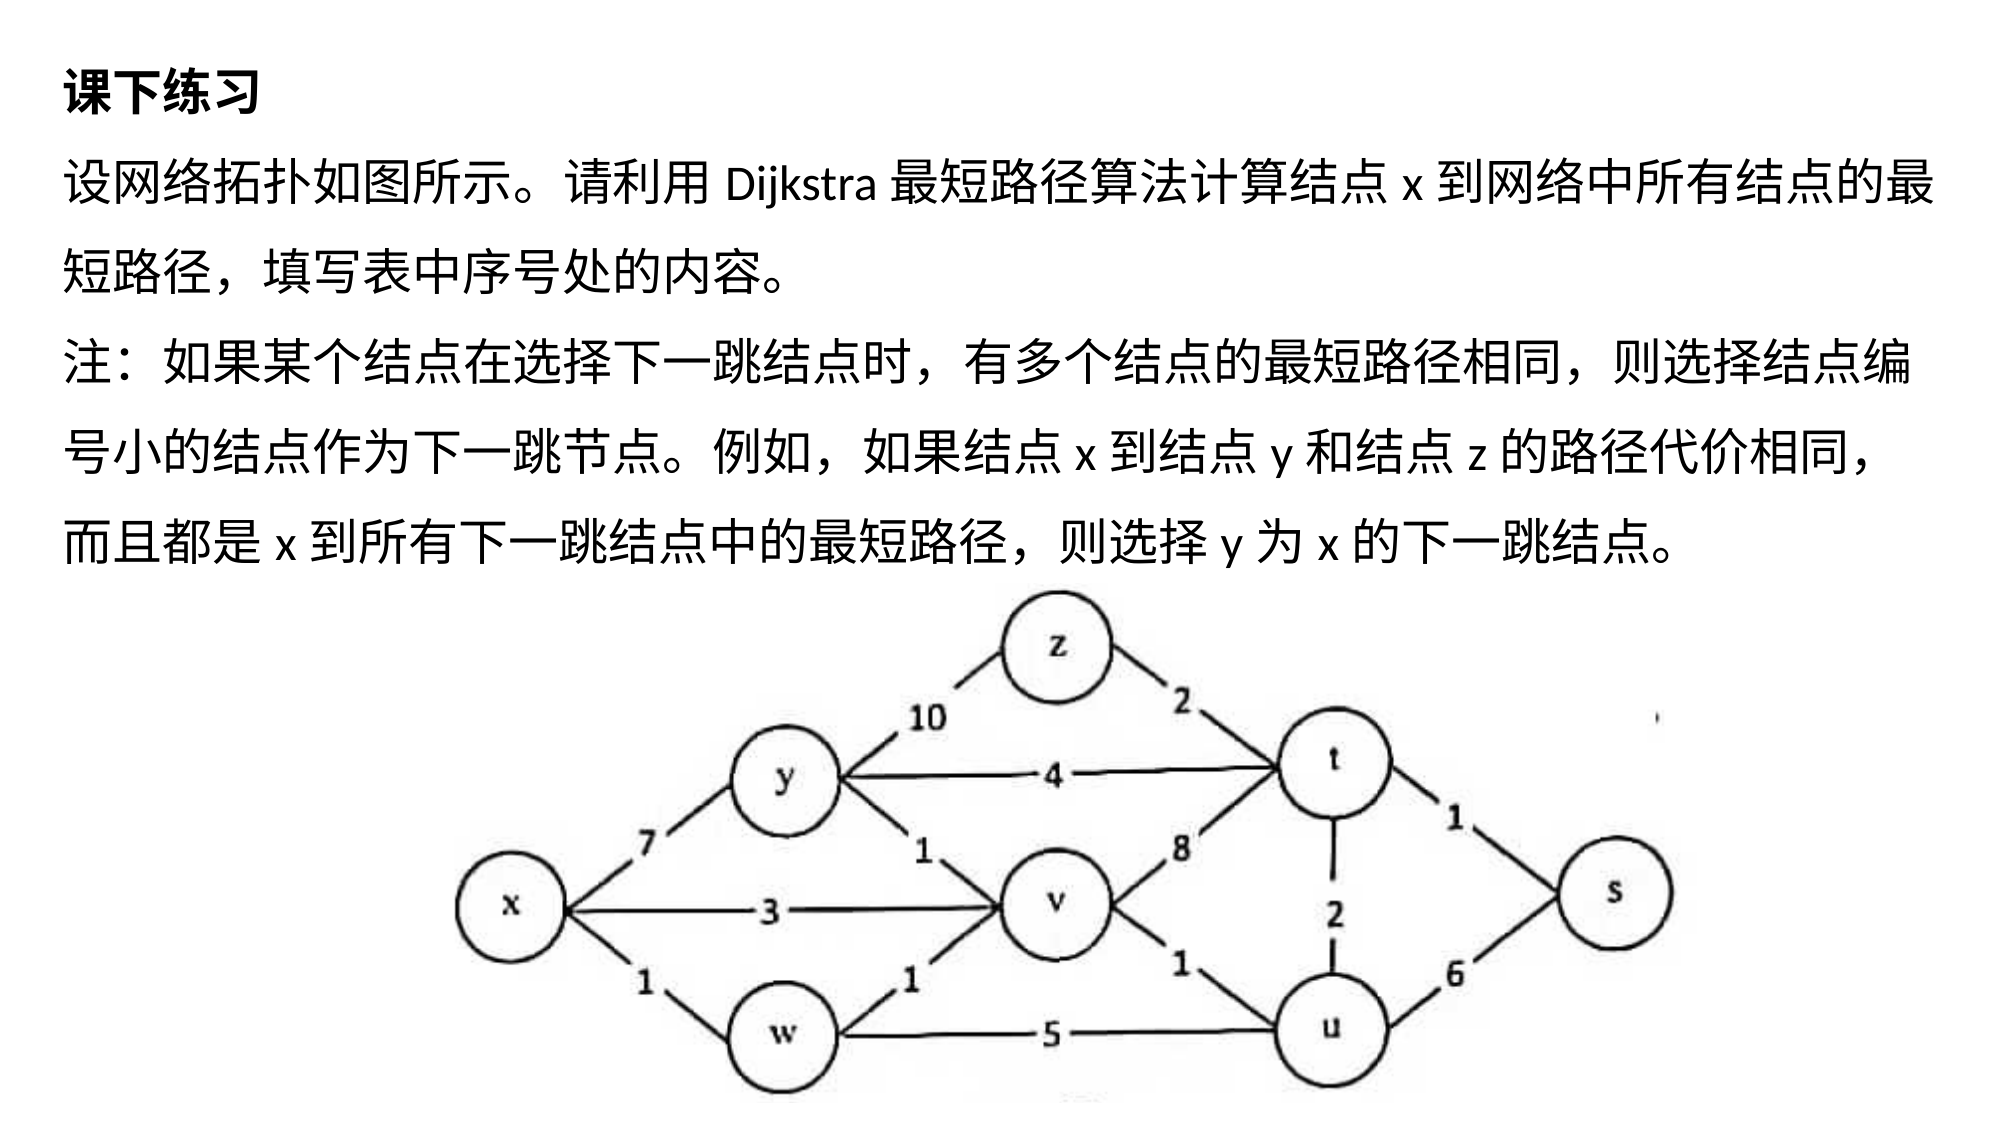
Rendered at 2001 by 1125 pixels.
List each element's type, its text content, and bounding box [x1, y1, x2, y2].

picture [408, 583, 1712, 1103]
text_box 课下练习 设网络拓扑如图所示。请利用Dijkstra最短路径算法计算结点x到网络中所有结点的最短路径，填写表中序号处的内容。 注：如果某个结点在选择下一跳结点时，有多个结点的最短路径相同，则选择结点编号小的结点作为下一跳节点。例如，如果结点x到结点y和结点z的路径代价相同，而且都是x到所有下一跳结点中的最短路径，则选择y为x的下一跳结点。 [48, 23, 1952, 579]
